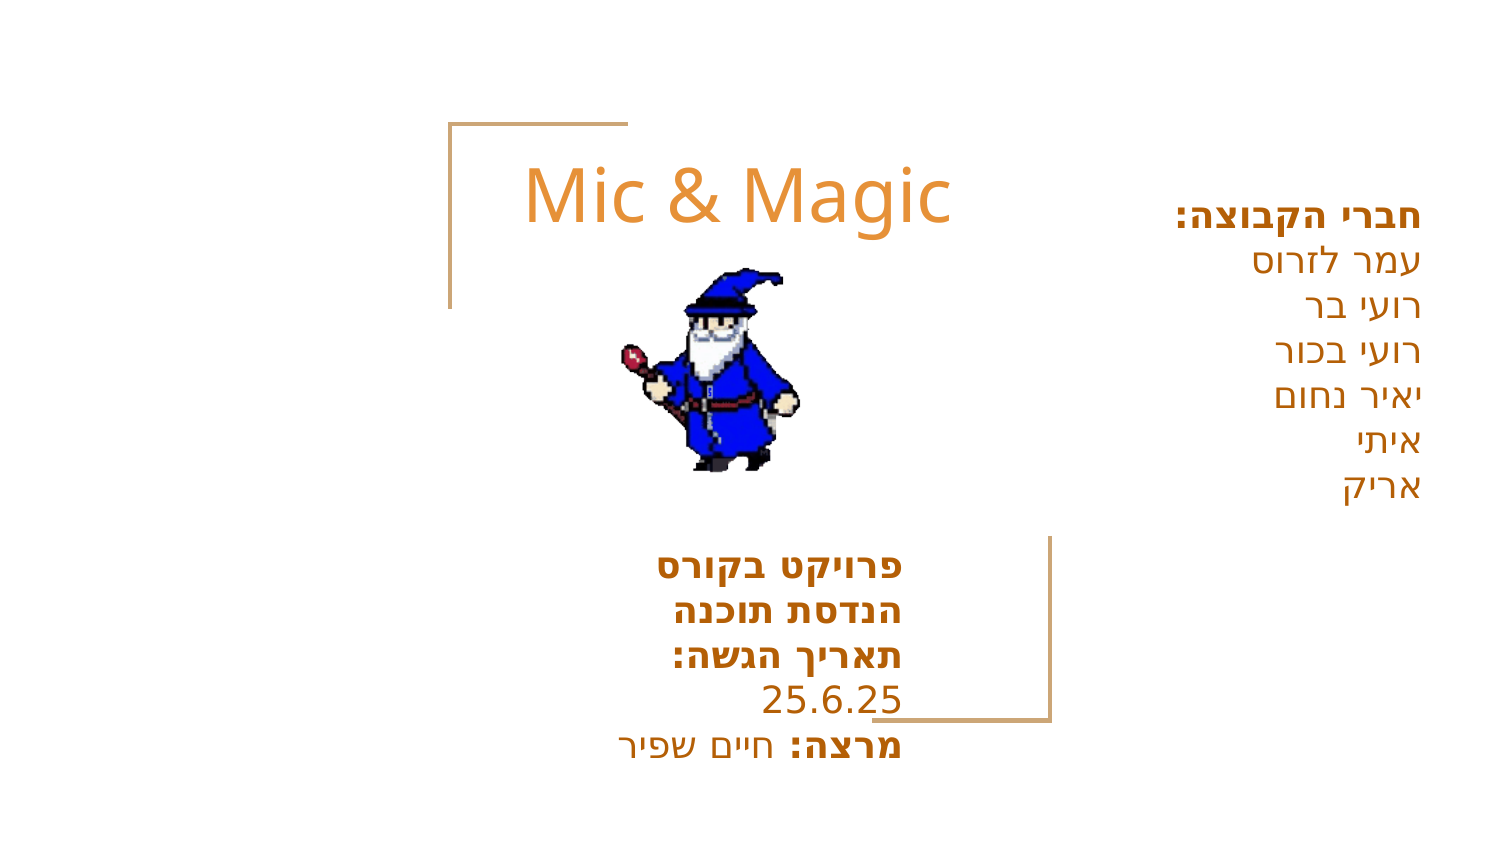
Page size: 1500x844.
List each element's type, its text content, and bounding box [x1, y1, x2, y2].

text_box פרויקט בקורס הנדסת תוכנה תאריך הגשה: 25.6.25 מרצה: חיים שפיר [520, 526, 919, 733]
title Mic & Magic [487, 70, 989, 253]
picture [448, 237, 899, 491]
text_box חברי הקבוצה: עמר לזרוס רועי בר רועי בכור יאיר נחום איתי אריק [1039, 175, 1438, 518]
